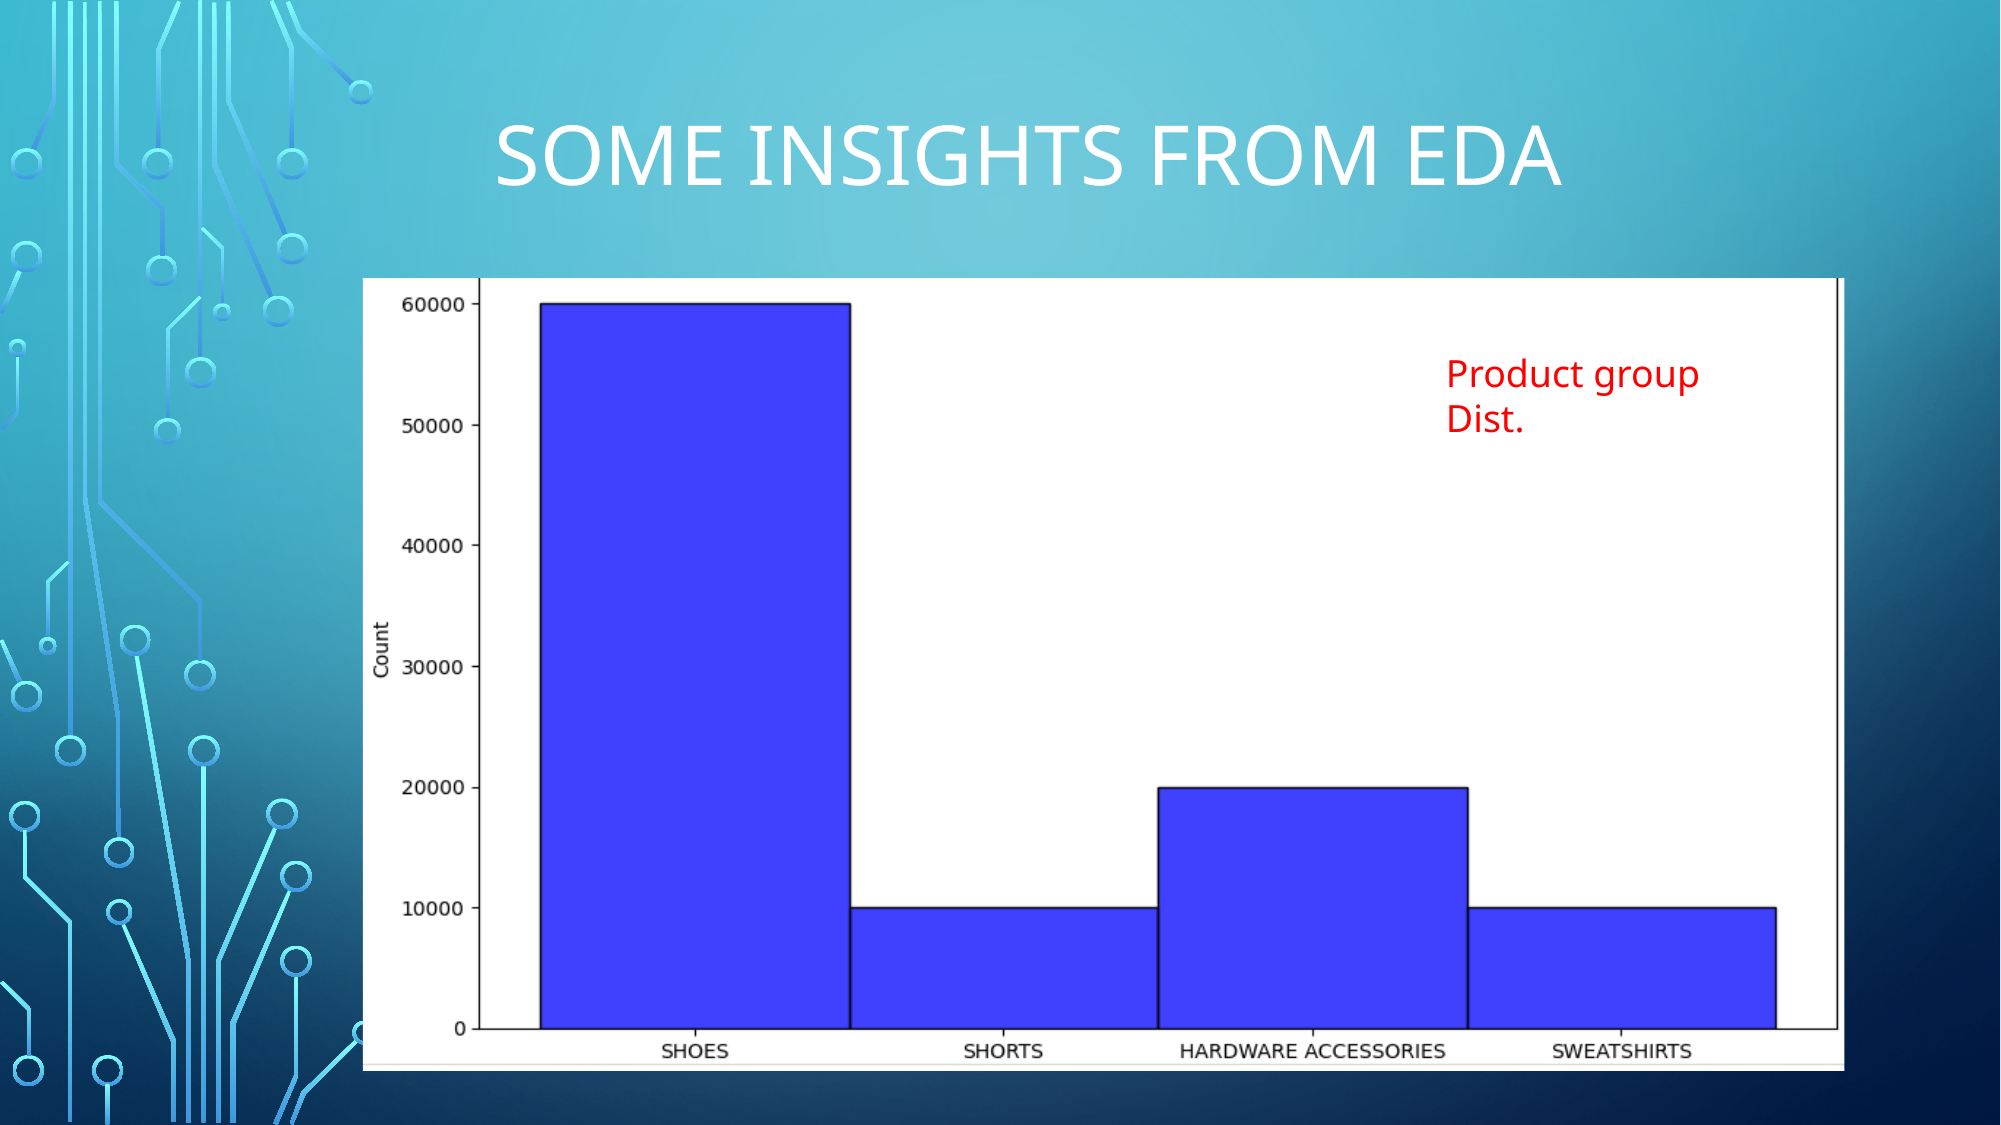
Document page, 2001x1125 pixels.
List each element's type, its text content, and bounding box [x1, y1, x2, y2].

picture [362, 278, 1845, 1071]
title Some Insights from EDA [307, 105, 1750, 211]
